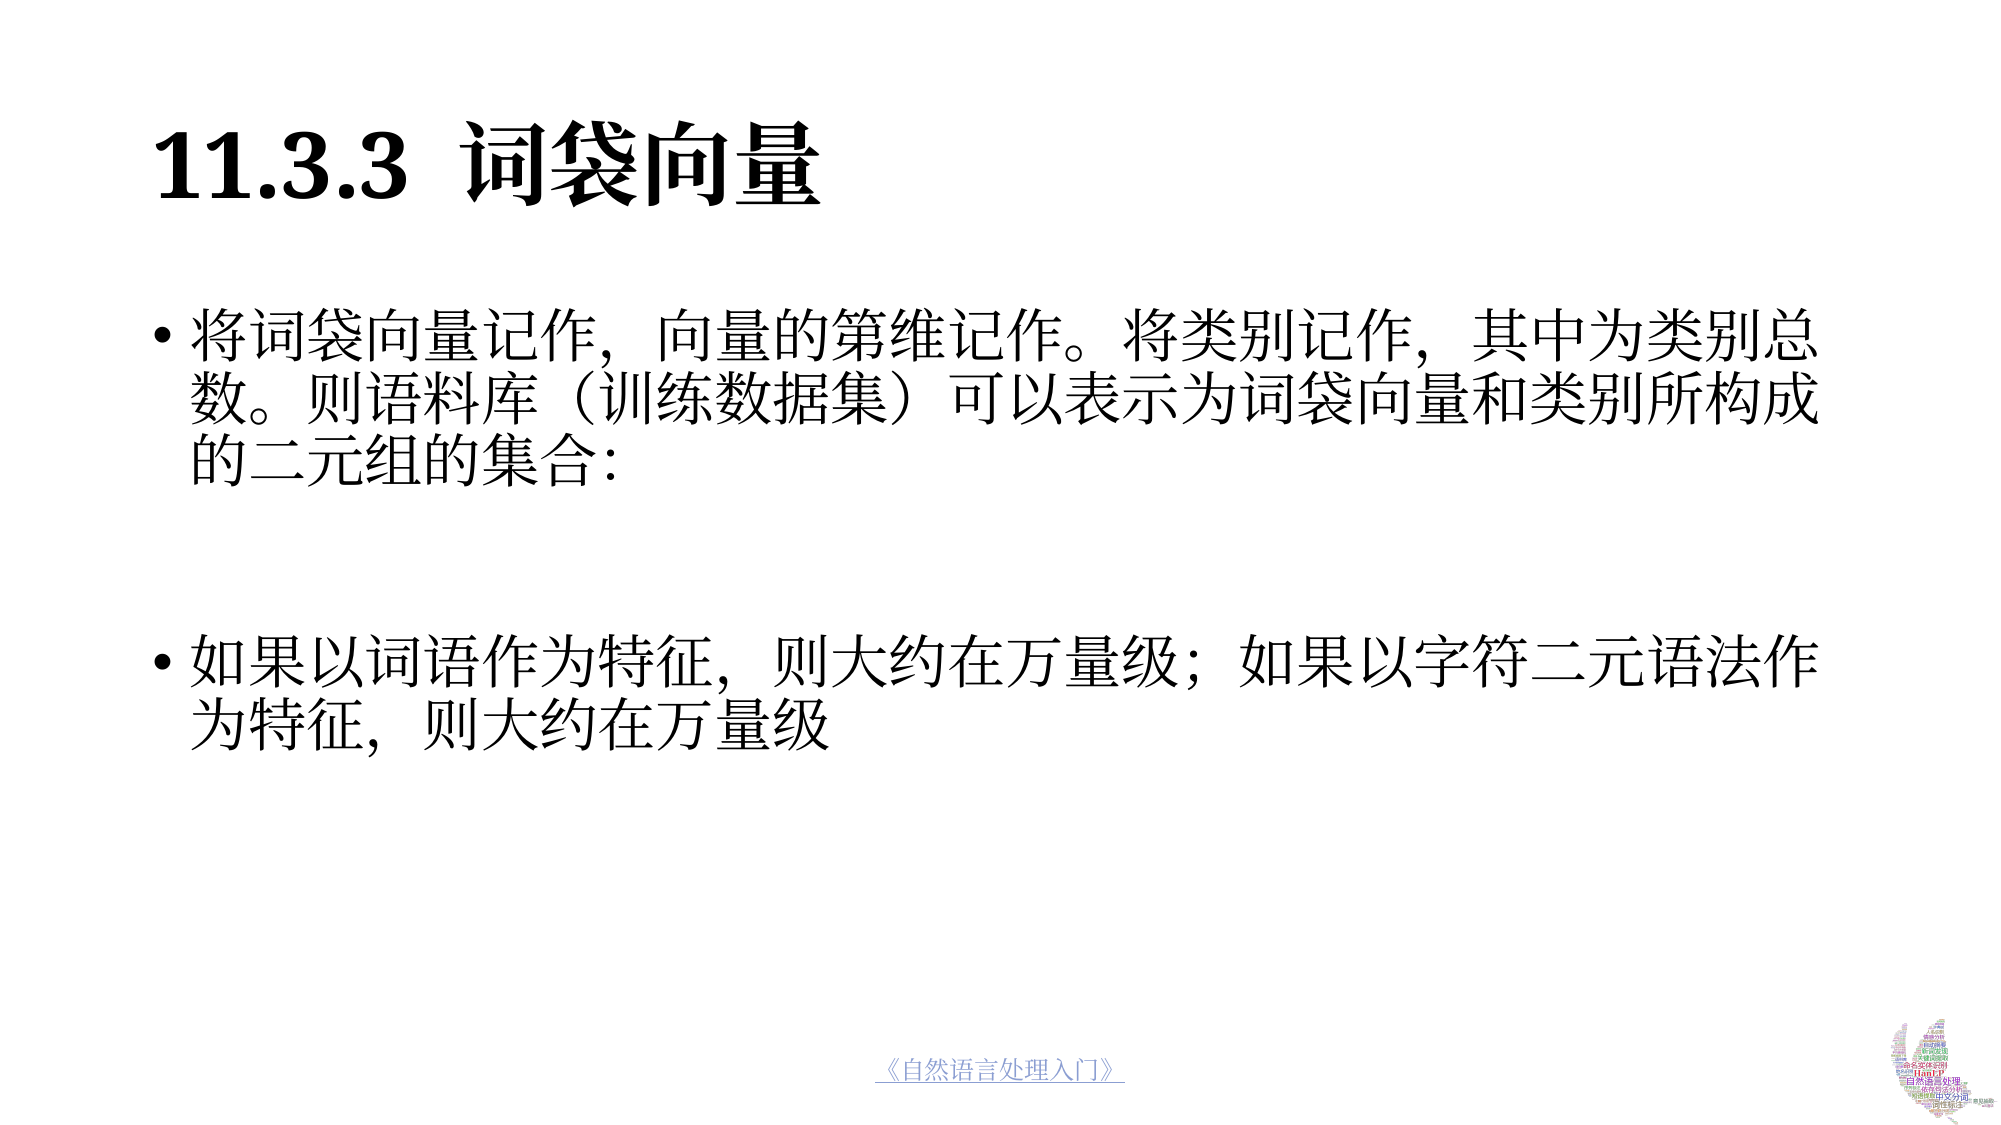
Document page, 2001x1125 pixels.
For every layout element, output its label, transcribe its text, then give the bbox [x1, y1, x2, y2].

title 11.3.3 词袋向量 [137, 59, 1863, 278]
picture [1888, 1016, 2000, 1125]
footer 《自然语言处理入门》 [662, 1042, 1338, 1103]
